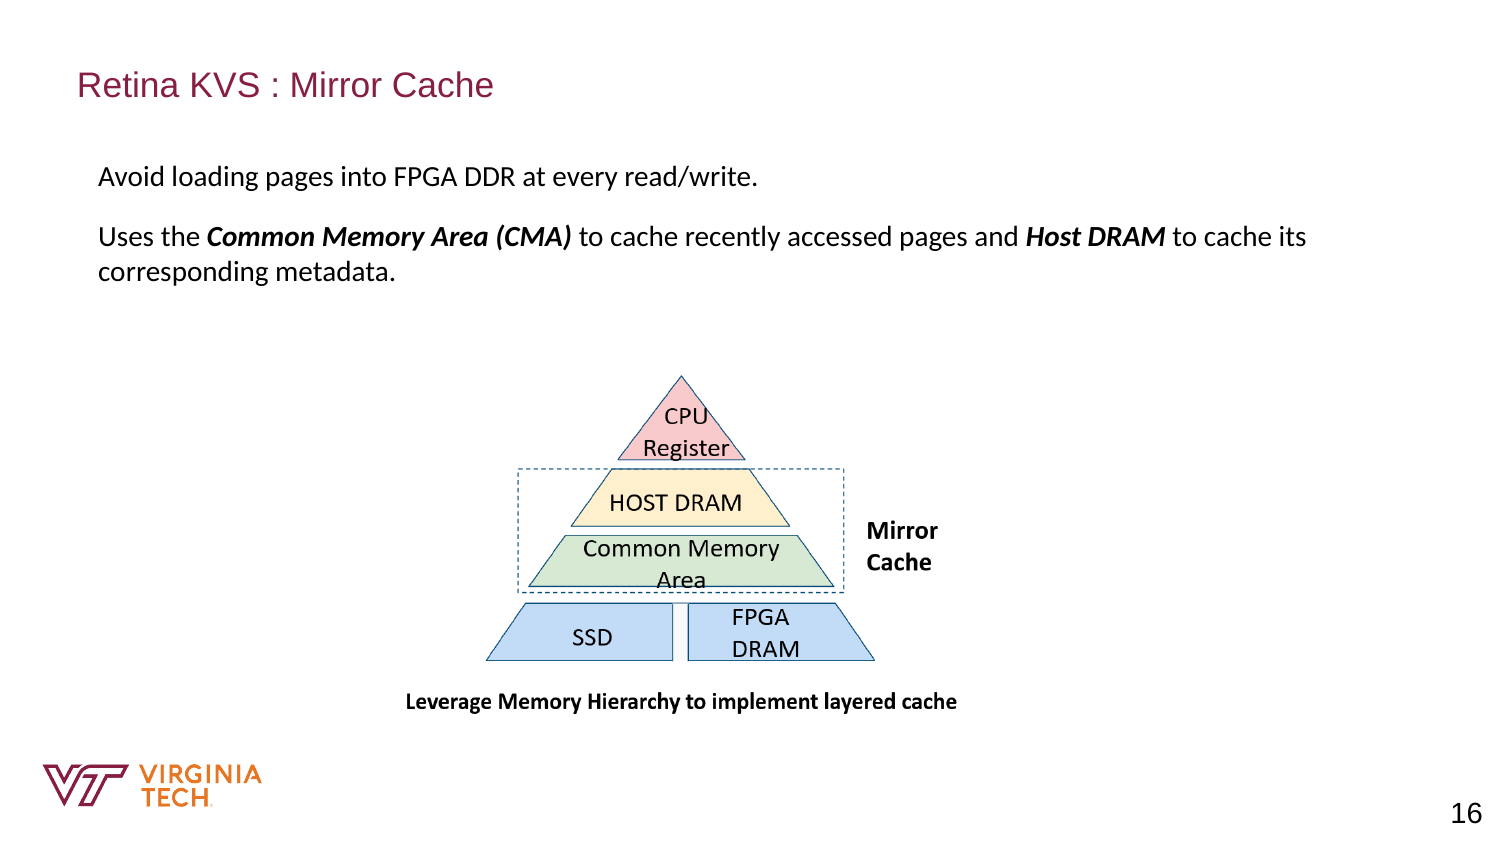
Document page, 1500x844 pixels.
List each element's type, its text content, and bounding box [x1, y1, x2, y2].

text_box Retina KVS : Mirror Cache [61, 51, 799, 120]
picture [42, 764, 262, 807]
text_box 16 [1435, 787, 1500, 838]
text_box Avoid loading pages into FPGA DDR at every read/write. Uses the Common Memory Area (CMA) to cache recently accessed pages and Host DRAM to cache its corresponding metadata. [83, 142, 1453, 438]
picture [373, 370, 1002, 730]
